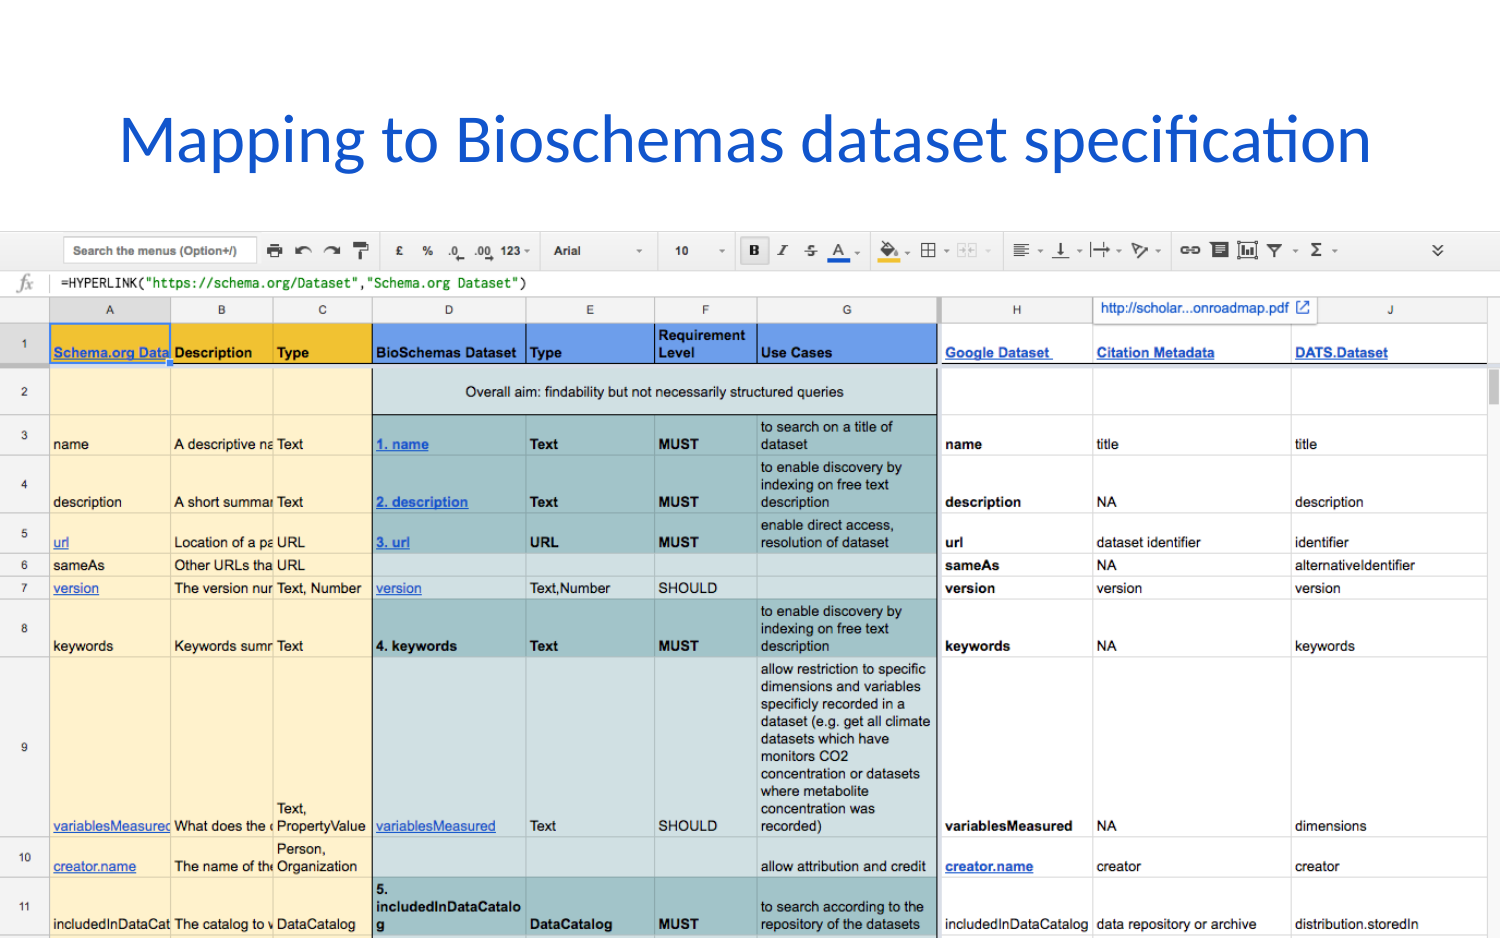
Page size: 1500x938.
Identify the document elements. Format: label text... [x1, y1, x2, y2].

title Mapping to Bioschemas dataset specification [103, 49, 1397, 229]
picture [0, 230, 1500, 938]
